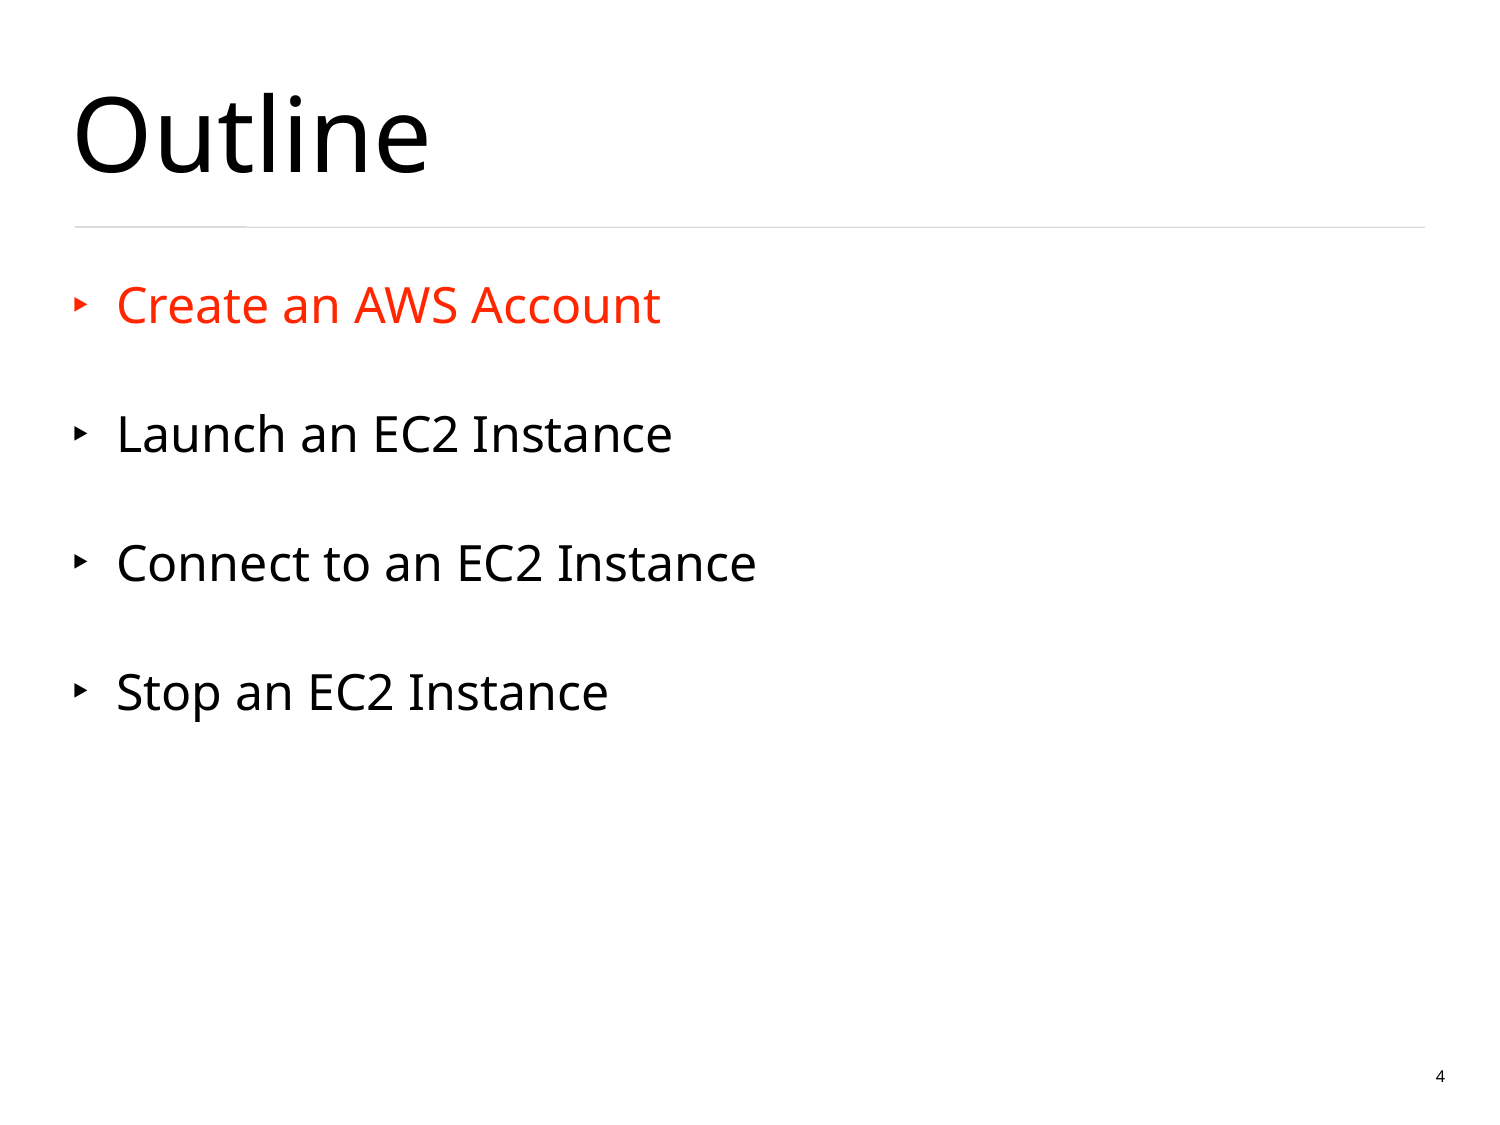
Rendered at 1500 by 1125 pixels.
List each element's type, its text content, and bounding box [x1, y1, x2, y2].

slide_number 4 [1415, 1060, 1452, 1096]
title Outline [65, 37, 1435, 200]
list Create an AWS Account Launch an EC2 Instance Connect to an EC2 Instance Stop an EC2 Instance [65, 267, 1435, 1026]
